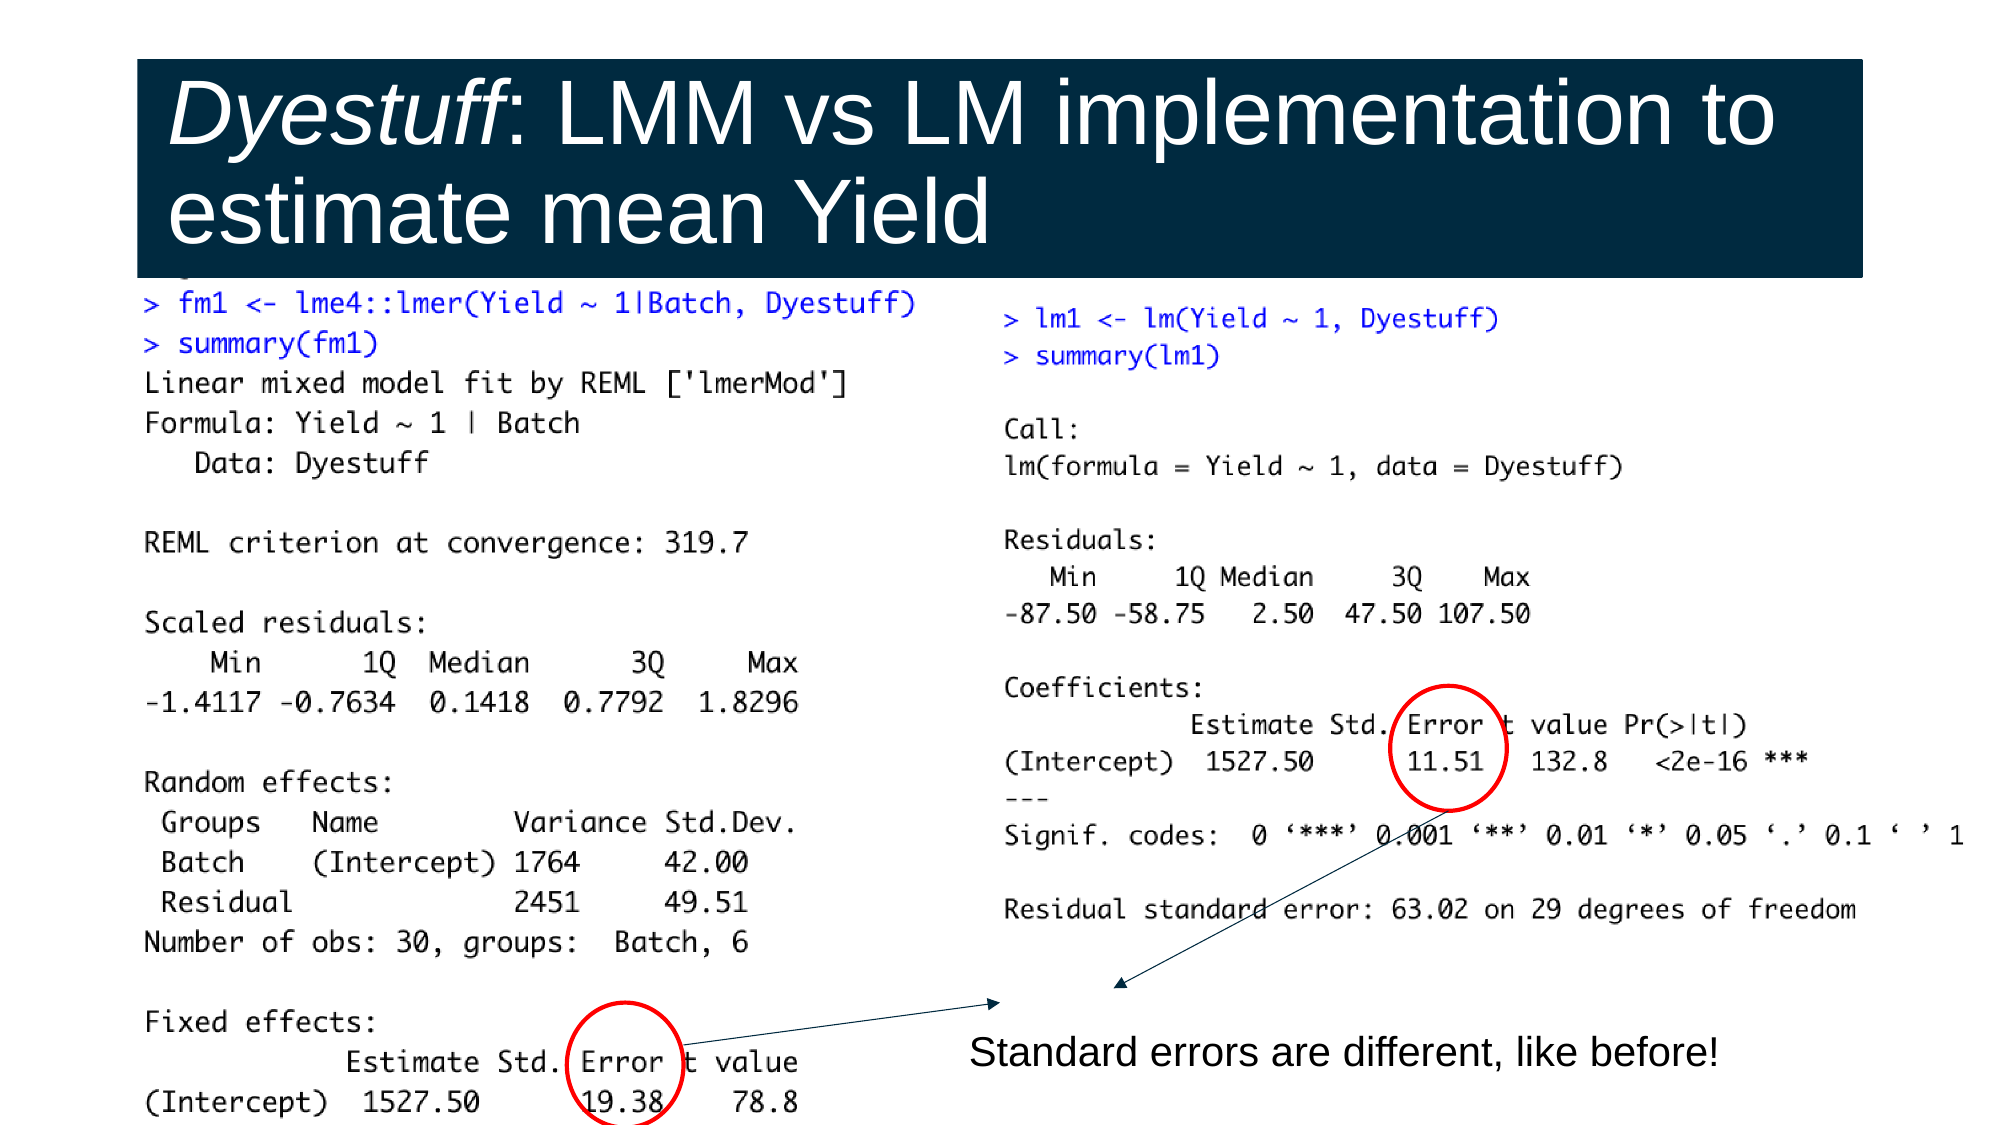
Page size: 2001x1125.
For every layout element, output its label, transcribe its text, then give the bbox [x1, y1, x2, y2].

text_box Standard errors are different, like before! [954, 974, 1105, 1125]
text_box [683, 1002, 1001, 1045]
picture [999, 299, 1985, 939]
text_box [1113, 810, 1449, 989]
title Dyestuff: LMM vs LM implementation to estimate mean Yield [137, 59, 1863, 278]
picture [136, 278, 922, 1125]
